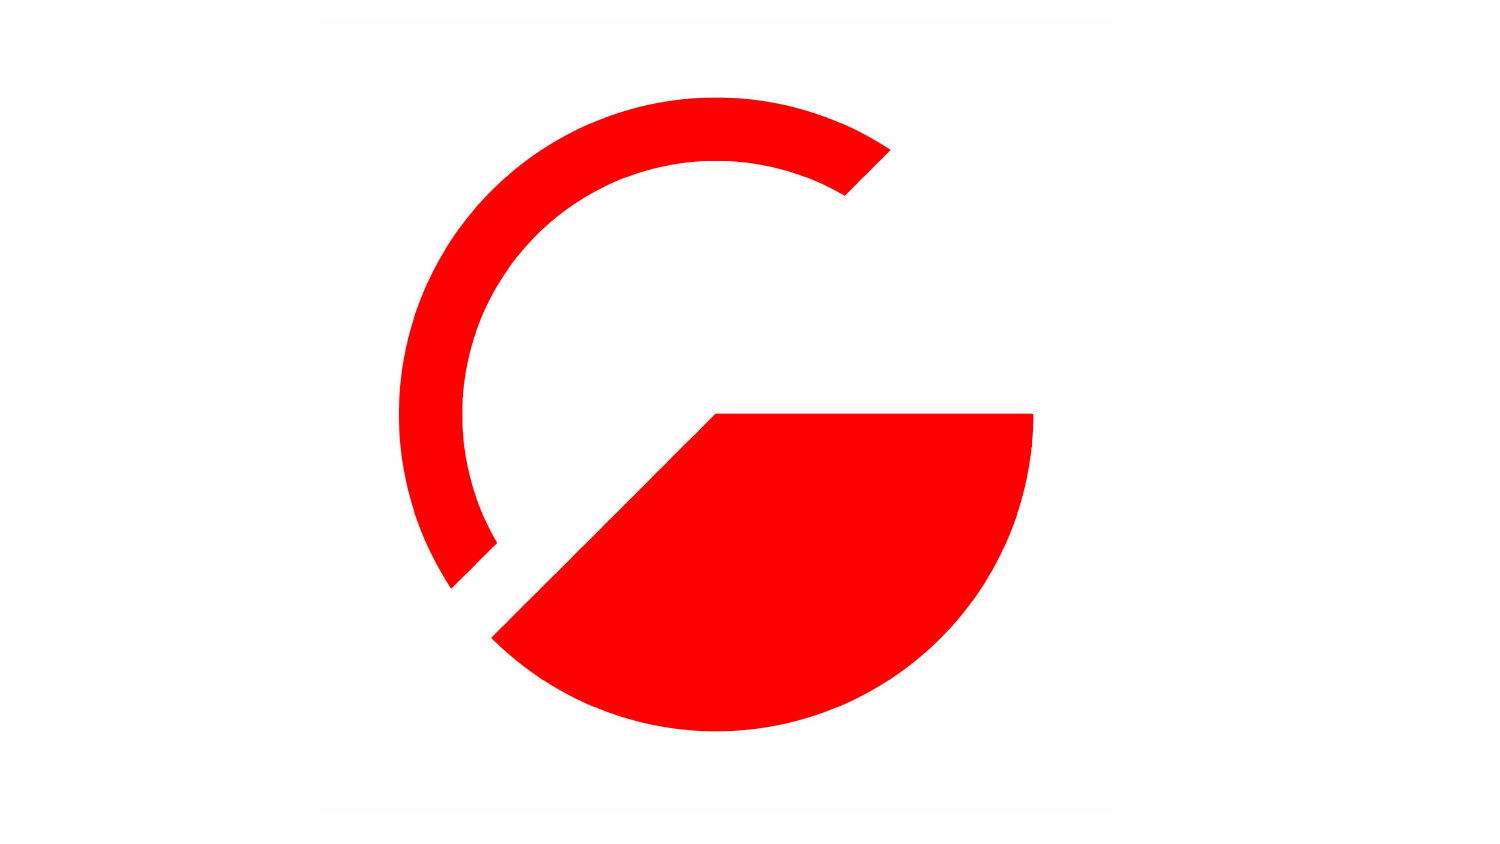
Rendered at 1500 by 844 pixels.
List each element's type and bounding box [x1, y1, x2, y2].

picture [318, 17, 1113, 813]
